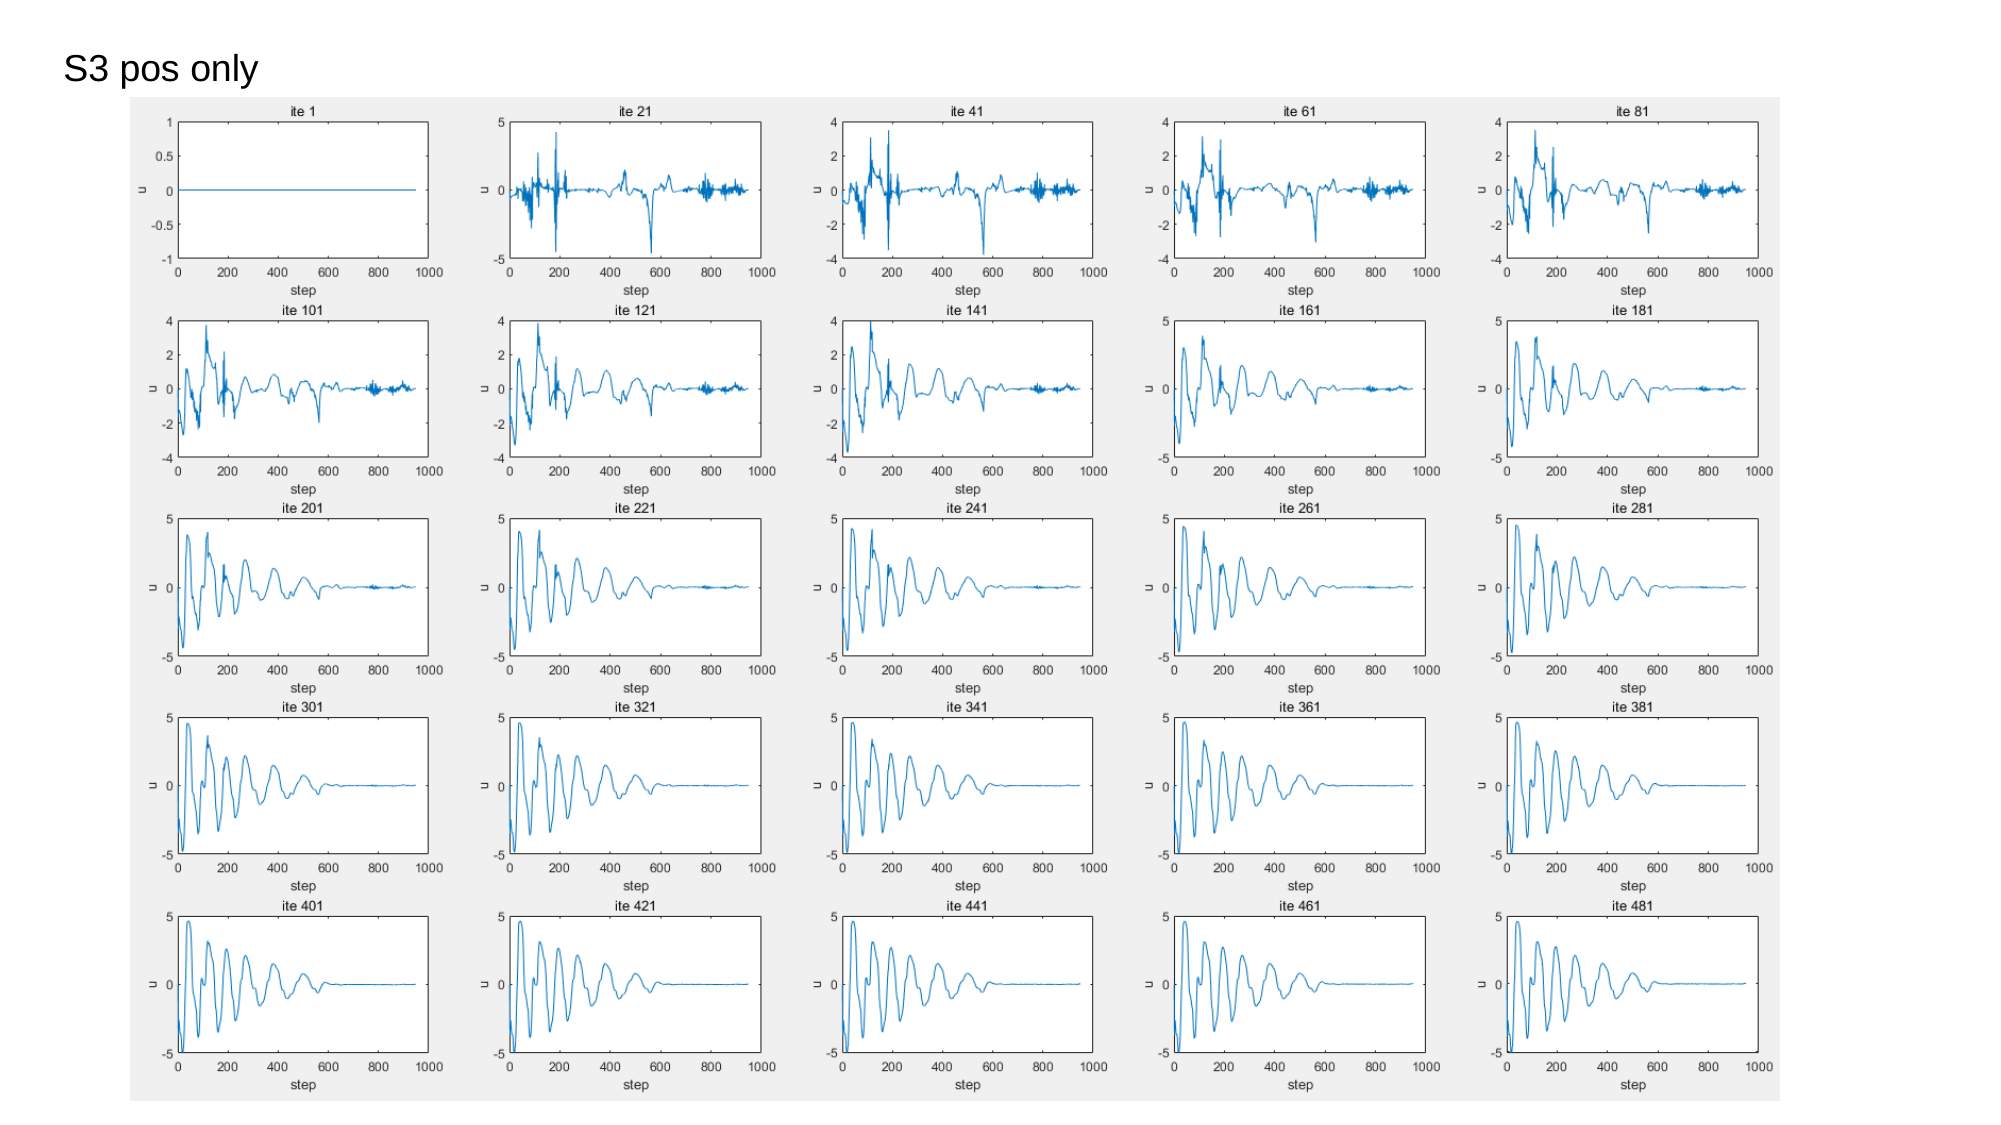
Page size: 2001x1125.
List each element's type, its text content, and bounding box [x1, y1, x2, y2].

picture [130, 97, 1780, 1101]
text_box S3 pos only [48, 36, 422, 97]
